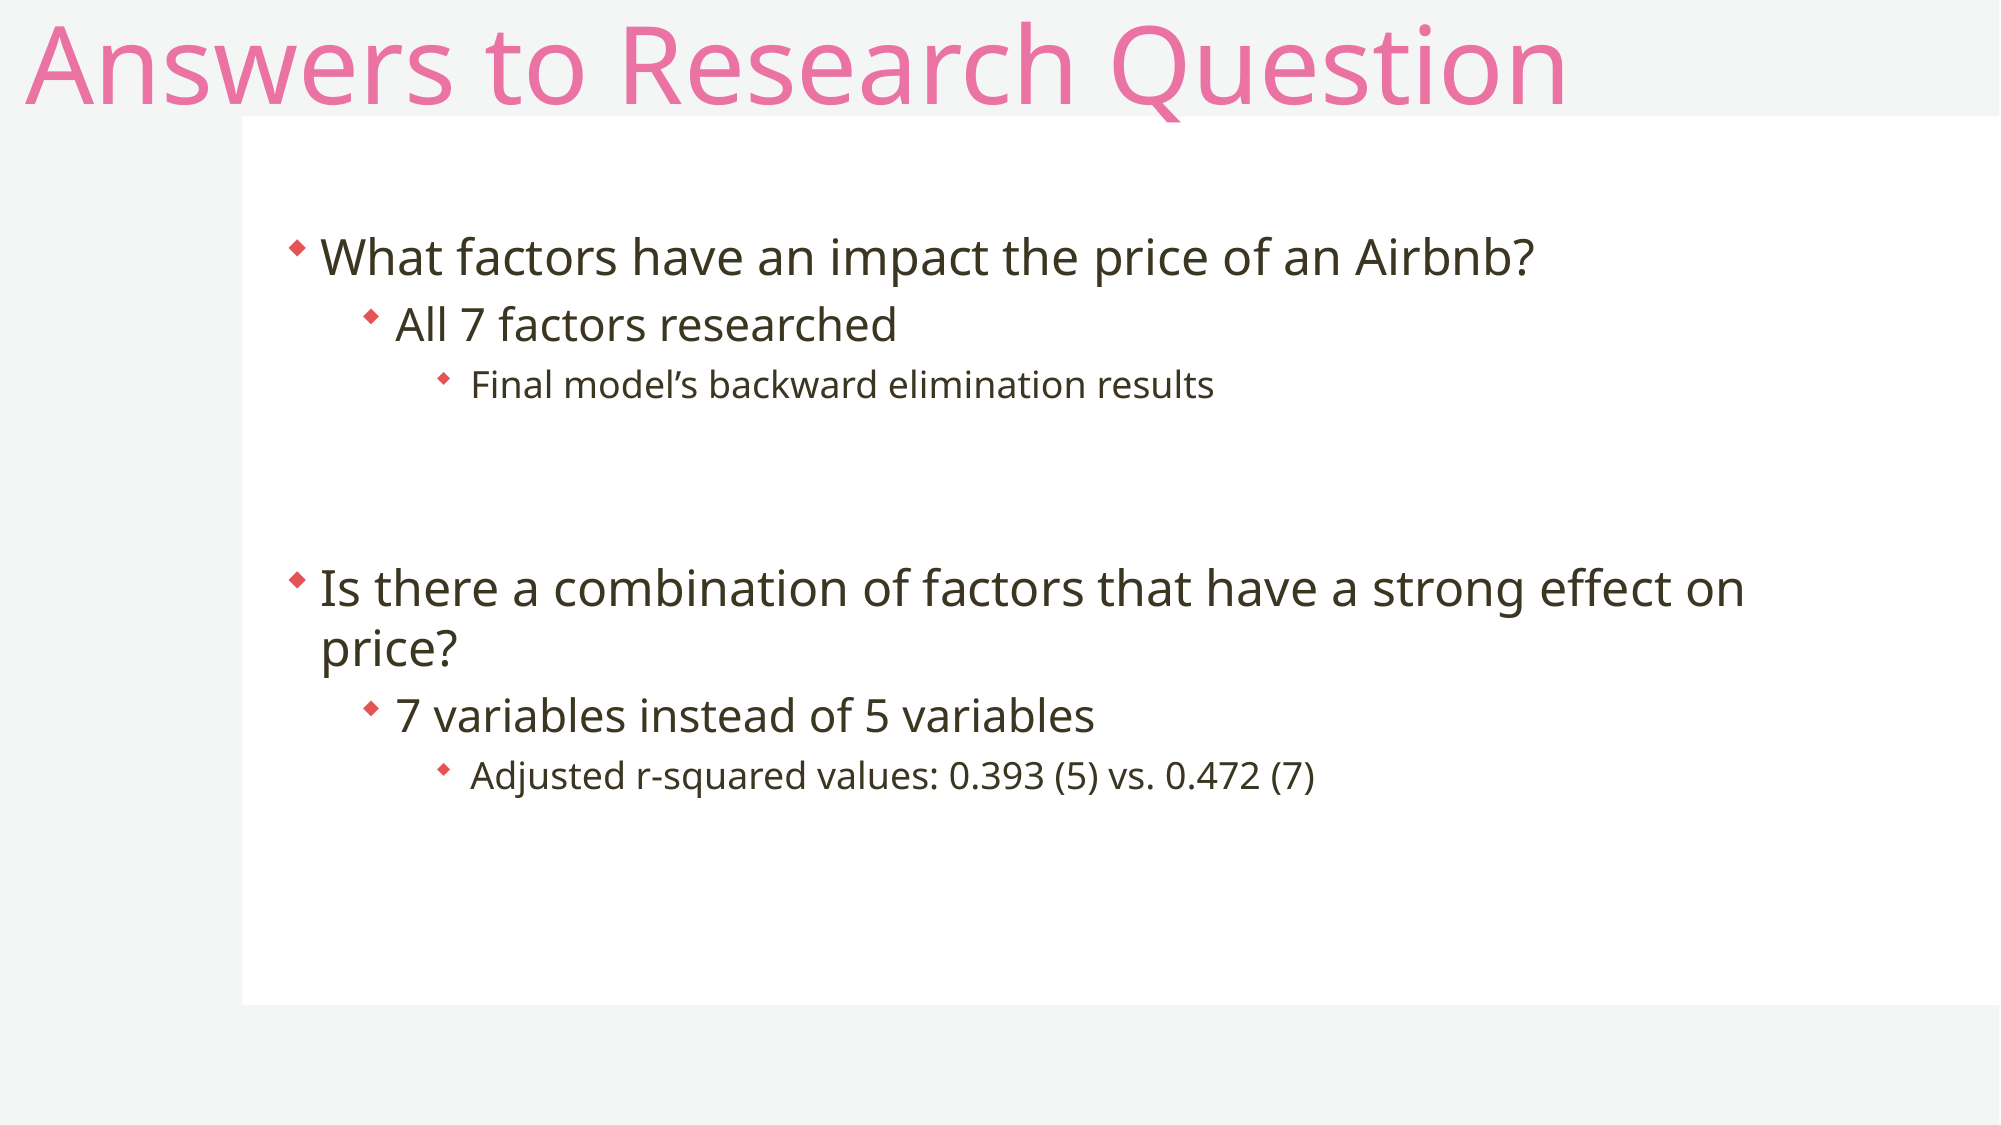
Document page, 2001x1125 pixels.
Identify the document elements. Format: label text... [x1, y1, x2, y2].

list What factors have an impact the price of an Airbnb? All 7 factors researched Final model’s backward elimination results Is there a combination of factors that have a strong effect on price? 7 variables instead of 5 variables Adjusted r-squared values: 0.393 (5) vs. 0.472 (7) [267, 217, 1795, 908]
title Answers to Research Question [10, 0, 1795, 178]
